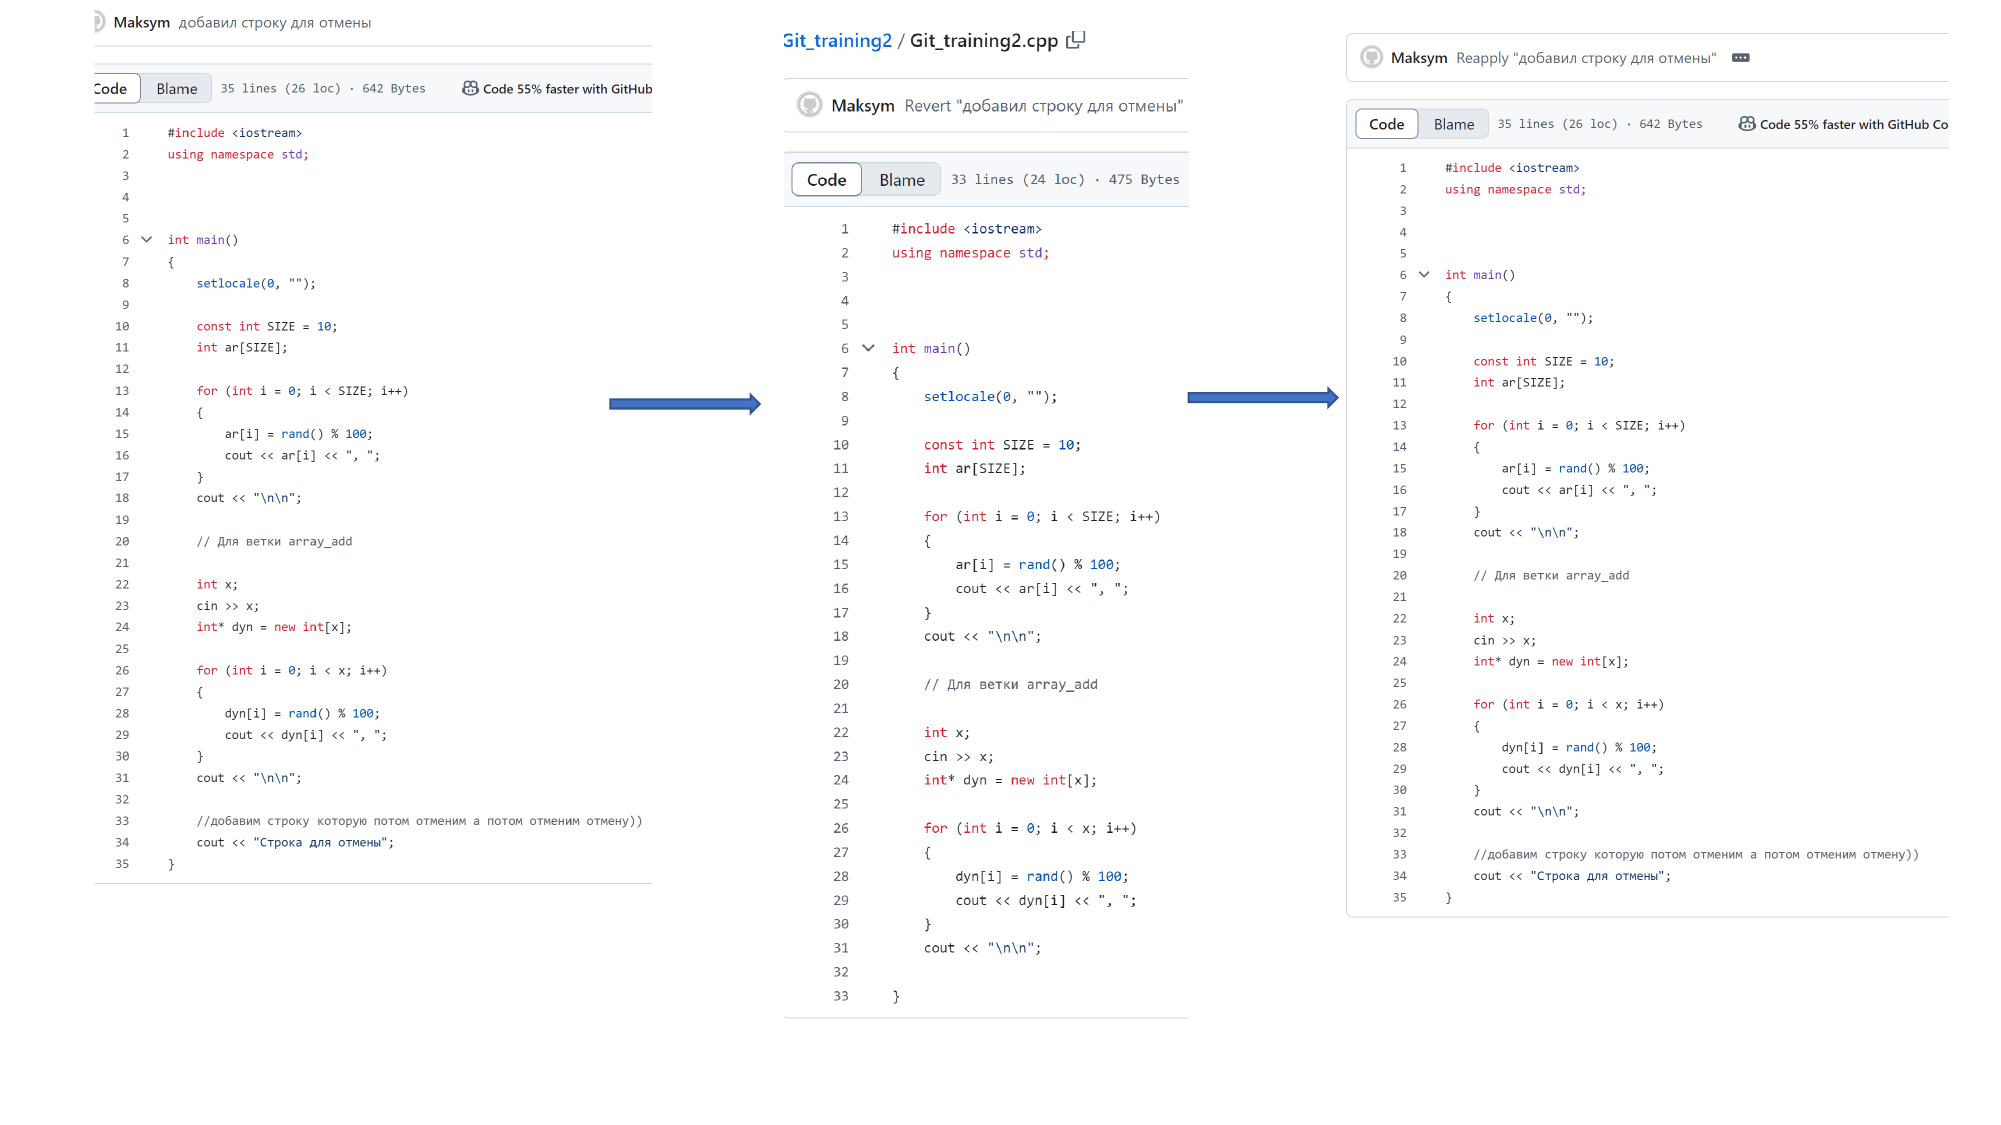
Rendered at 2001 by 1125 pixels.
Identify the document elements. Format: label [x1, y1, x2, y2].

picture [1337, 31, 1949, 919]
text_box [652, 392, 762, 416]
picture [784, 31, 1189, 1020]
text_box [1189, 386, 1337, 410]
picture [94, 0, 652, 884]
